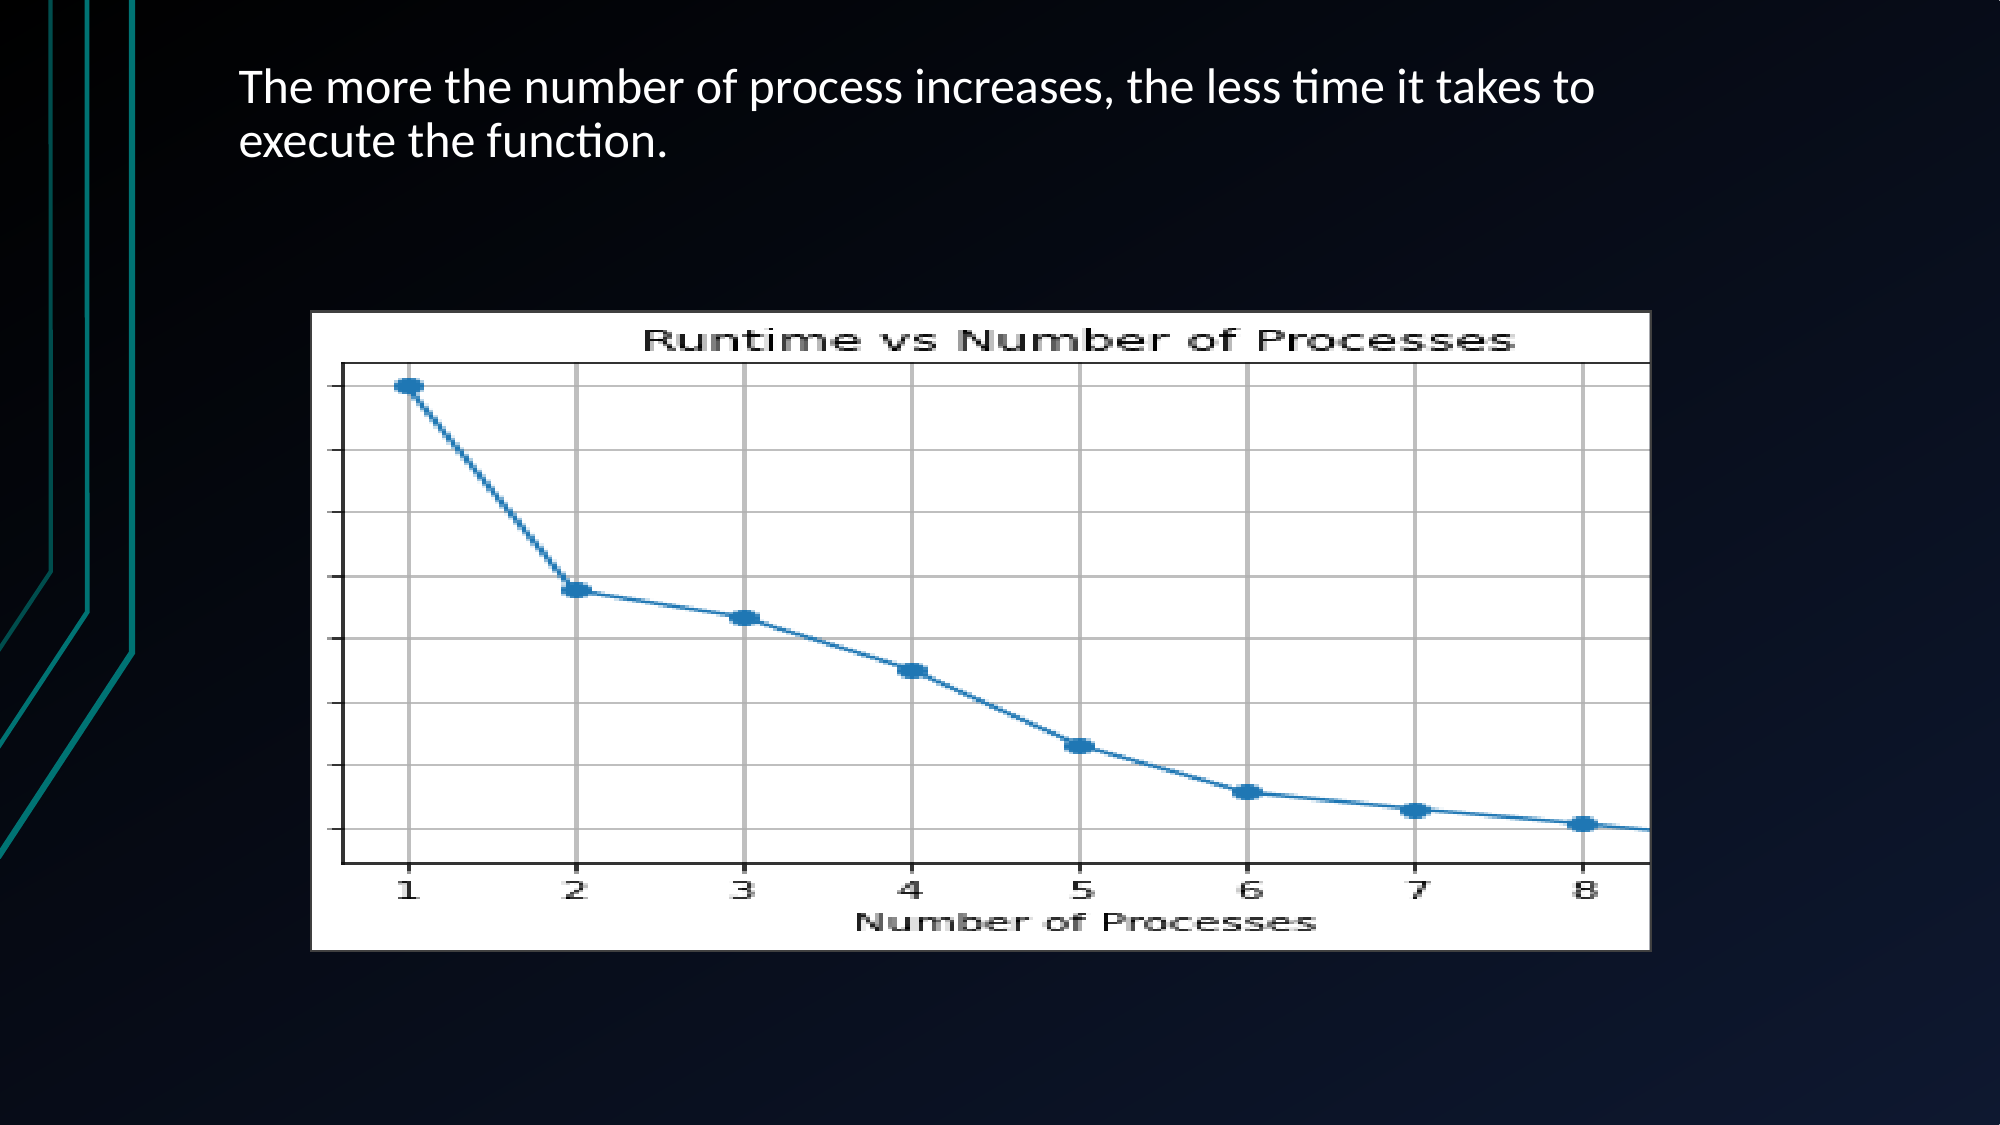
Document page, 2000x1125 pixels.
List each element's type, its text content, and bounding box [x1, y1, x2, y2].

list The more the number of process increases, the less time it takes to execute the function. [218, 50, 1781, 325]
picture [311, 312, 1650, 951]
